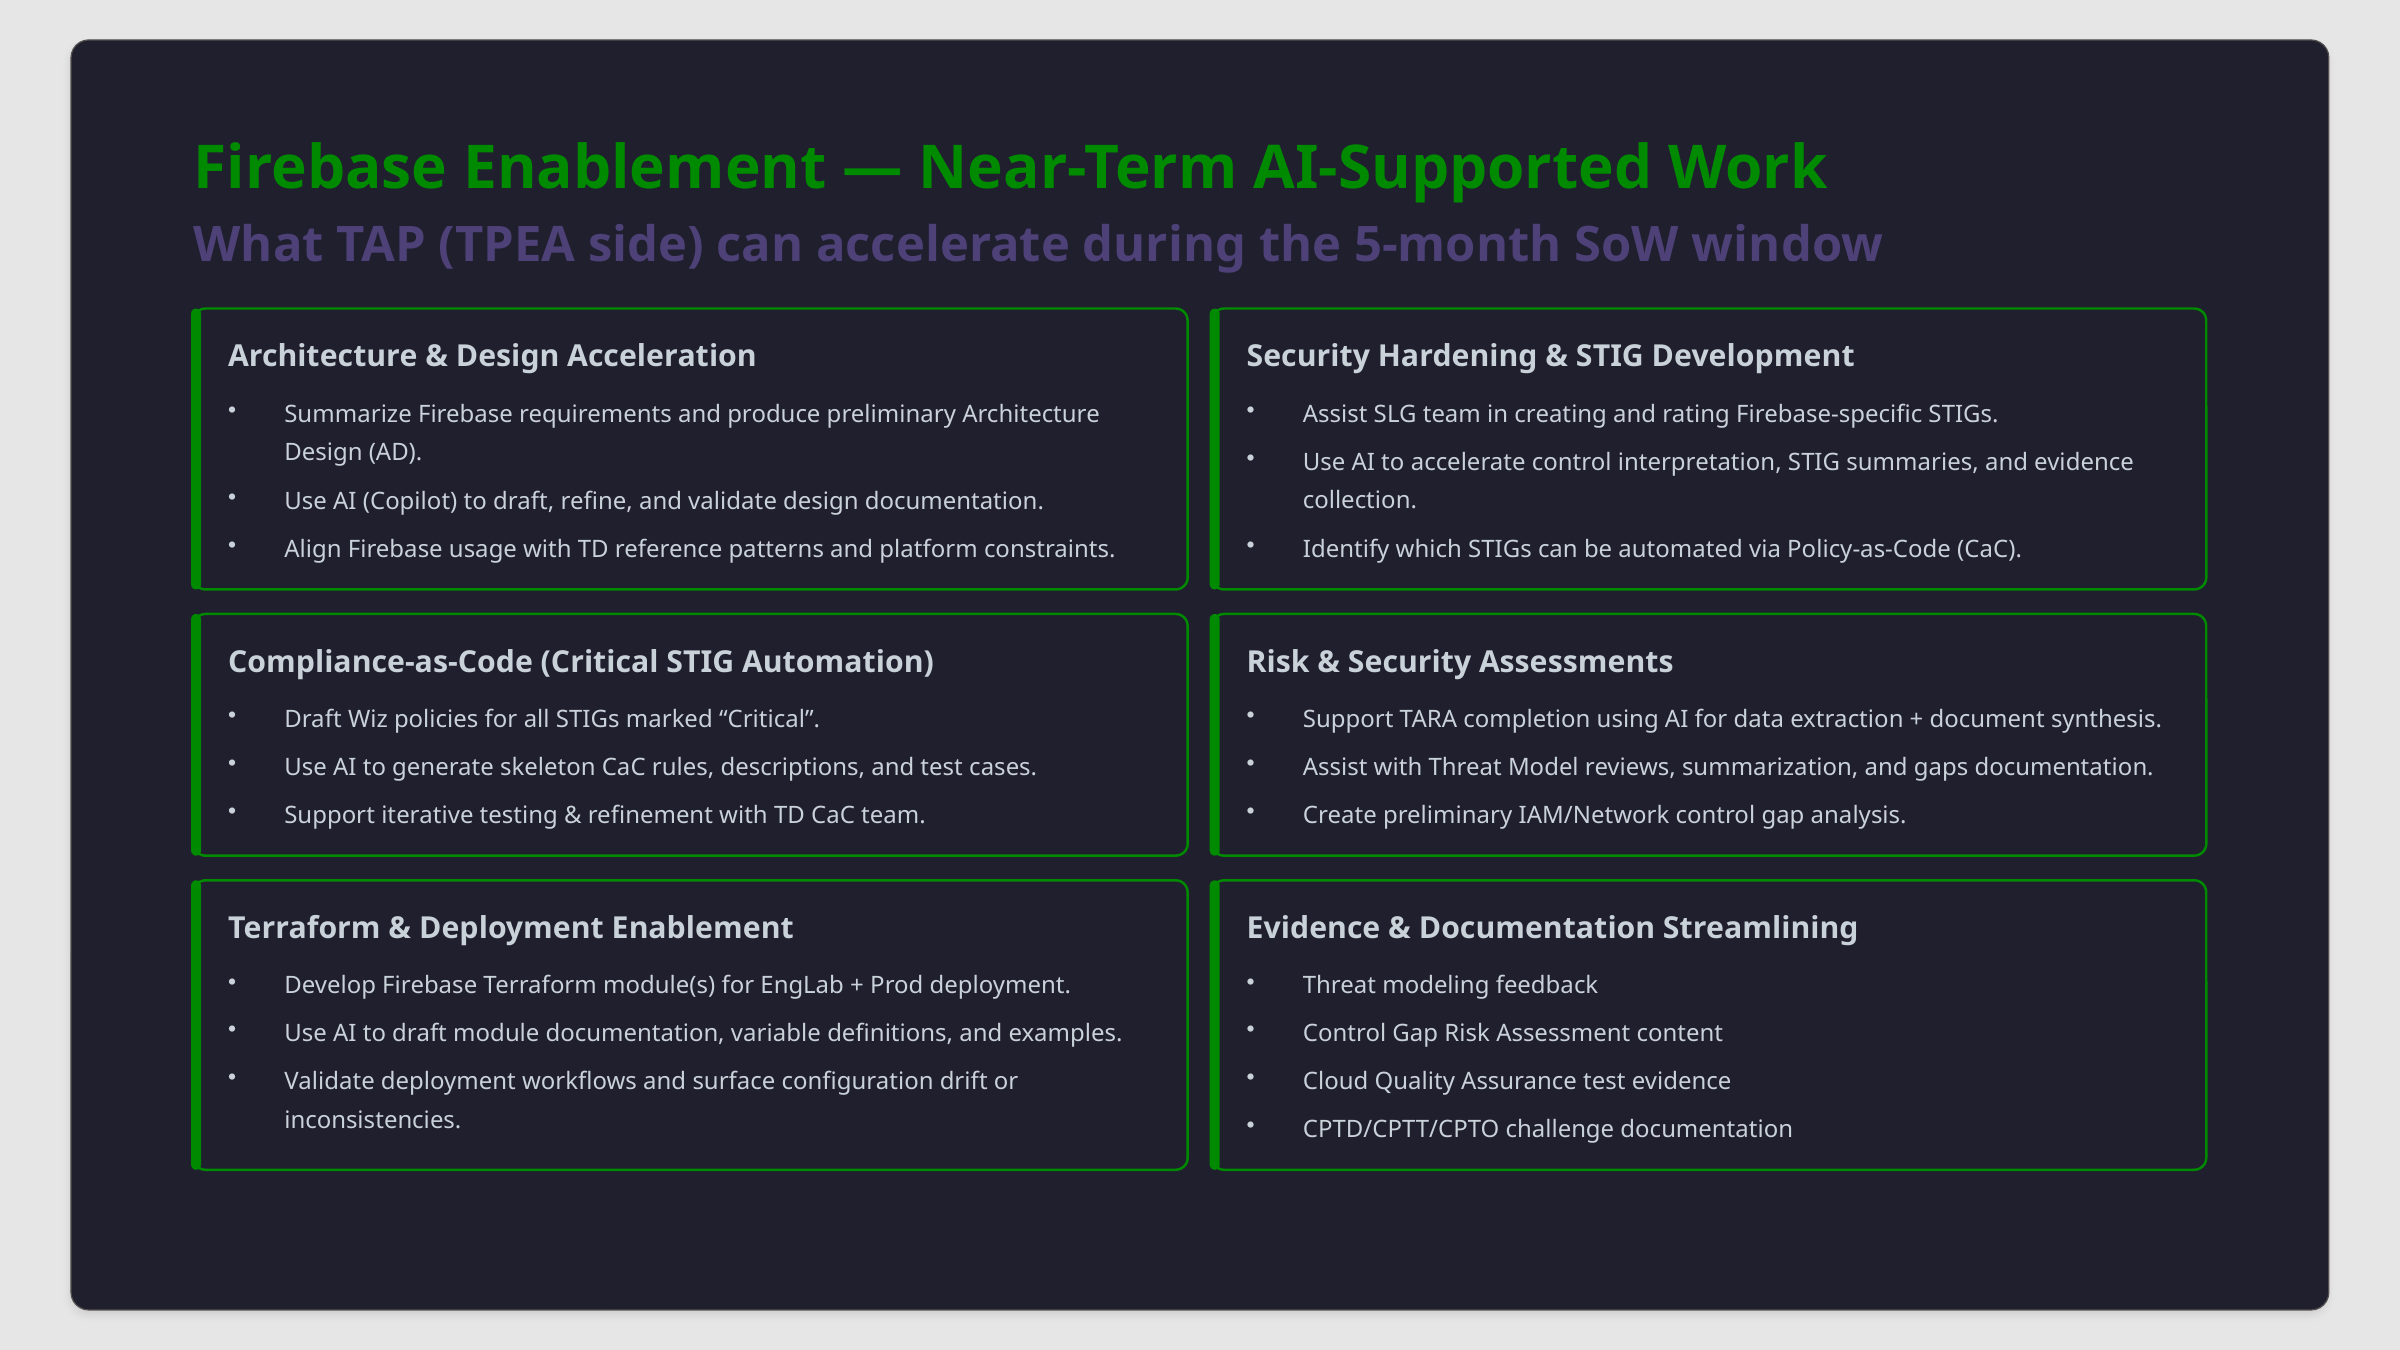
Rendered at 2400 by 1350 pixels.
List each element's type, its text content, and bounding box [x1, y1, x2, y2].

text_box Risk & Security Assessments [1246, 640, 1682, 680]
text_box Support TARA completion using AI for data extraction + document synthesis. [1246, 693, 2180, 734]
text_box Use AI to accelerate control interpretation, STIG summaries, and evidence collection. [1246, 436, 2180, 515]
text_box [70, 39, 2329, 1310]
text_box Assist SLG team in creating and rating Firebase-specific STIGs. [1246, 388, 2180, 428]
text_box Terraform & Deployment Enablement [228, 907, 779, 946]
text_box [191, 308, 202, 590]
text_box What TAP (TPEA side) can accelerate during the 5-month SoW window [193, 210, 1882, 272]
text_box [1219, 613, 2207, 856]
text_box [200, 880, 1188, 1170]
text_box Assist with Threat Model reviews, summarization, and gaps documentation. [1246, 741, 2180, 781]
text_box Use AI (Copilot) to draft, refine, and validate design documentation. [228, 475, 1161, 515]
text_box Use AI to draft module documentation, variable definitions, and examples. [228, 1007, 1161, 1048]
text_box [1209, 880, 1220, 1170]
text_box Support iterative testing & refinement with TD CaC team. [228, 789, 1161, 829]
text_box Develop Firebase Terraform module(s) for EngLab + Prod deployment. [228, 960, 1161, 1000]
text_box [1219, 308, 2207, 590]
text_box Threat modeling feedback [1246, 960, 2180, 1000]
text_box [200, 308, 1188, 590]
text_box Create preliminary IAM/Network control gap analysis. [1246, 789, 2180, 829]
text_box Align Firebase usage with TD reference patterns and platform constraints. [228, 523, 1161, 563]
text_box [1209, 308, 1220, 590]
text_box Evidence & Documentation Streamlining [1246, 907, 1847, 946]
text_box [200, 613, 1188, 856]
text_box [191, 613, 202, 856]
text_box Compliance-as-Code (Critical STIG Automation) [228, 640, 948, 680]
text_box [1209, 613, 1220, 856]
text_box Use AI to generate skeleton CaC rules, descriptions, and test cases. [228, 741, 1161, 781]
text_box Firebase Enablement — Near-Term AI-Supported Work [193, 124, 1828, 201]
text_box Cloud Quality Assurance test evidence [1246, 1055, 2180, 1095]
text_box Identify which STIGs can be automated via Policy-as-Code (CaC). [1246, 523, 2180, 563]
text_box [191, 880, 202, 1170]
text_box Validate deployment workflows and surface configuration drift or inconsistencies. [228, 1055, 1161, 1135]
text_box CPTD/CPTT/CPTO challenge documentation [1246, 1103, 2180, 1143]
text_box [1219, 880, 2207, 1170]
text_box Architecture & Design Acceleration [228, 335, 753, 374]
text_box Summarize Firebase requirements and produce preliminary Architecture Design (AD). [228, 388, 1161, 467]
text_box Draft Wiz policies for all STIGs marked “Critical”. [228, 693, 1161, 734]
text_box Security Hardening & STIG Development [1246, 335, 1850, 374]
text_box Control Gap Risk Assessment content [1246, 1007, 2180, 1048]
